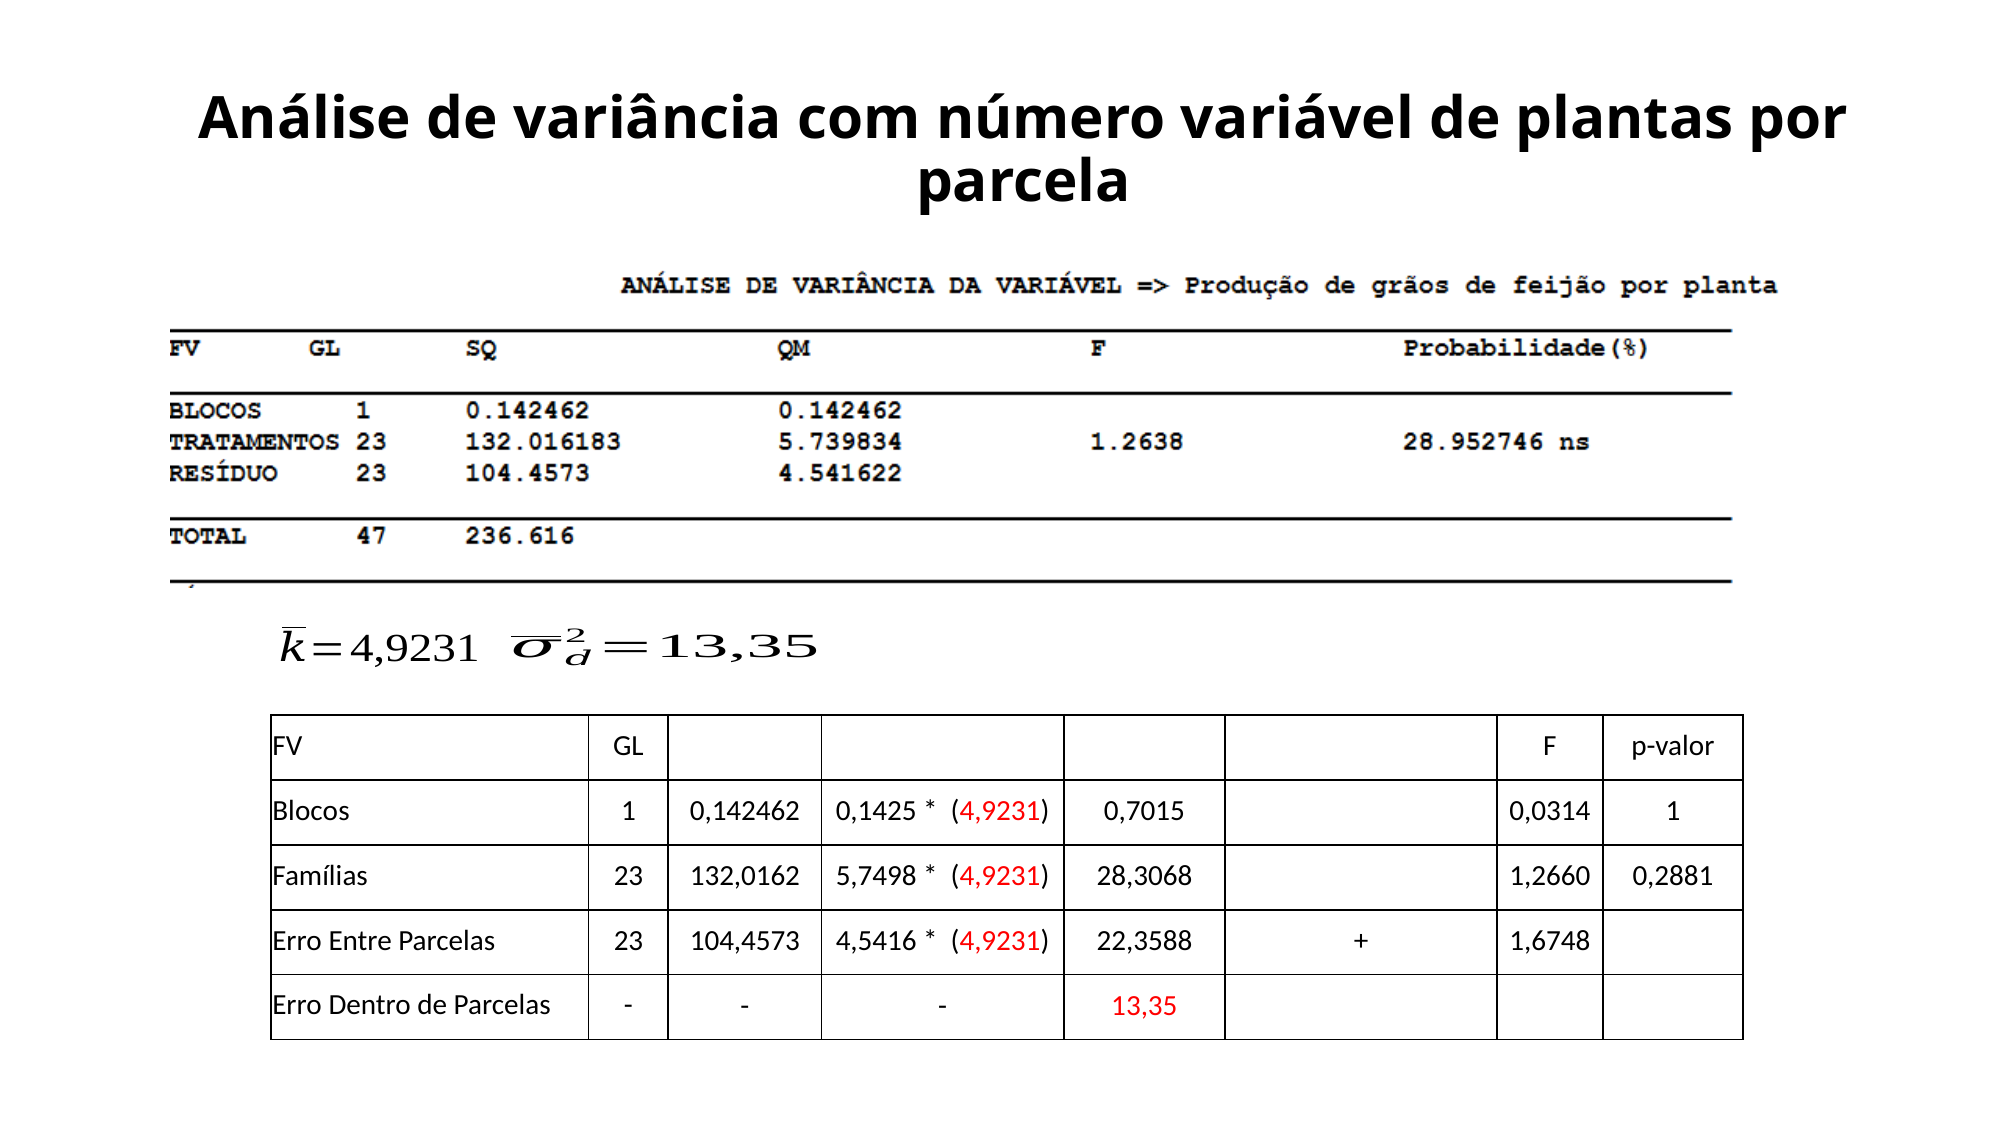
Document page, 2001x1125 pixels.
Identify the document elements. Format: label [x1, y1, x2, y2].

picture [170, 262, 1786, 588]
text_box [151, 99, 1896, 202]
